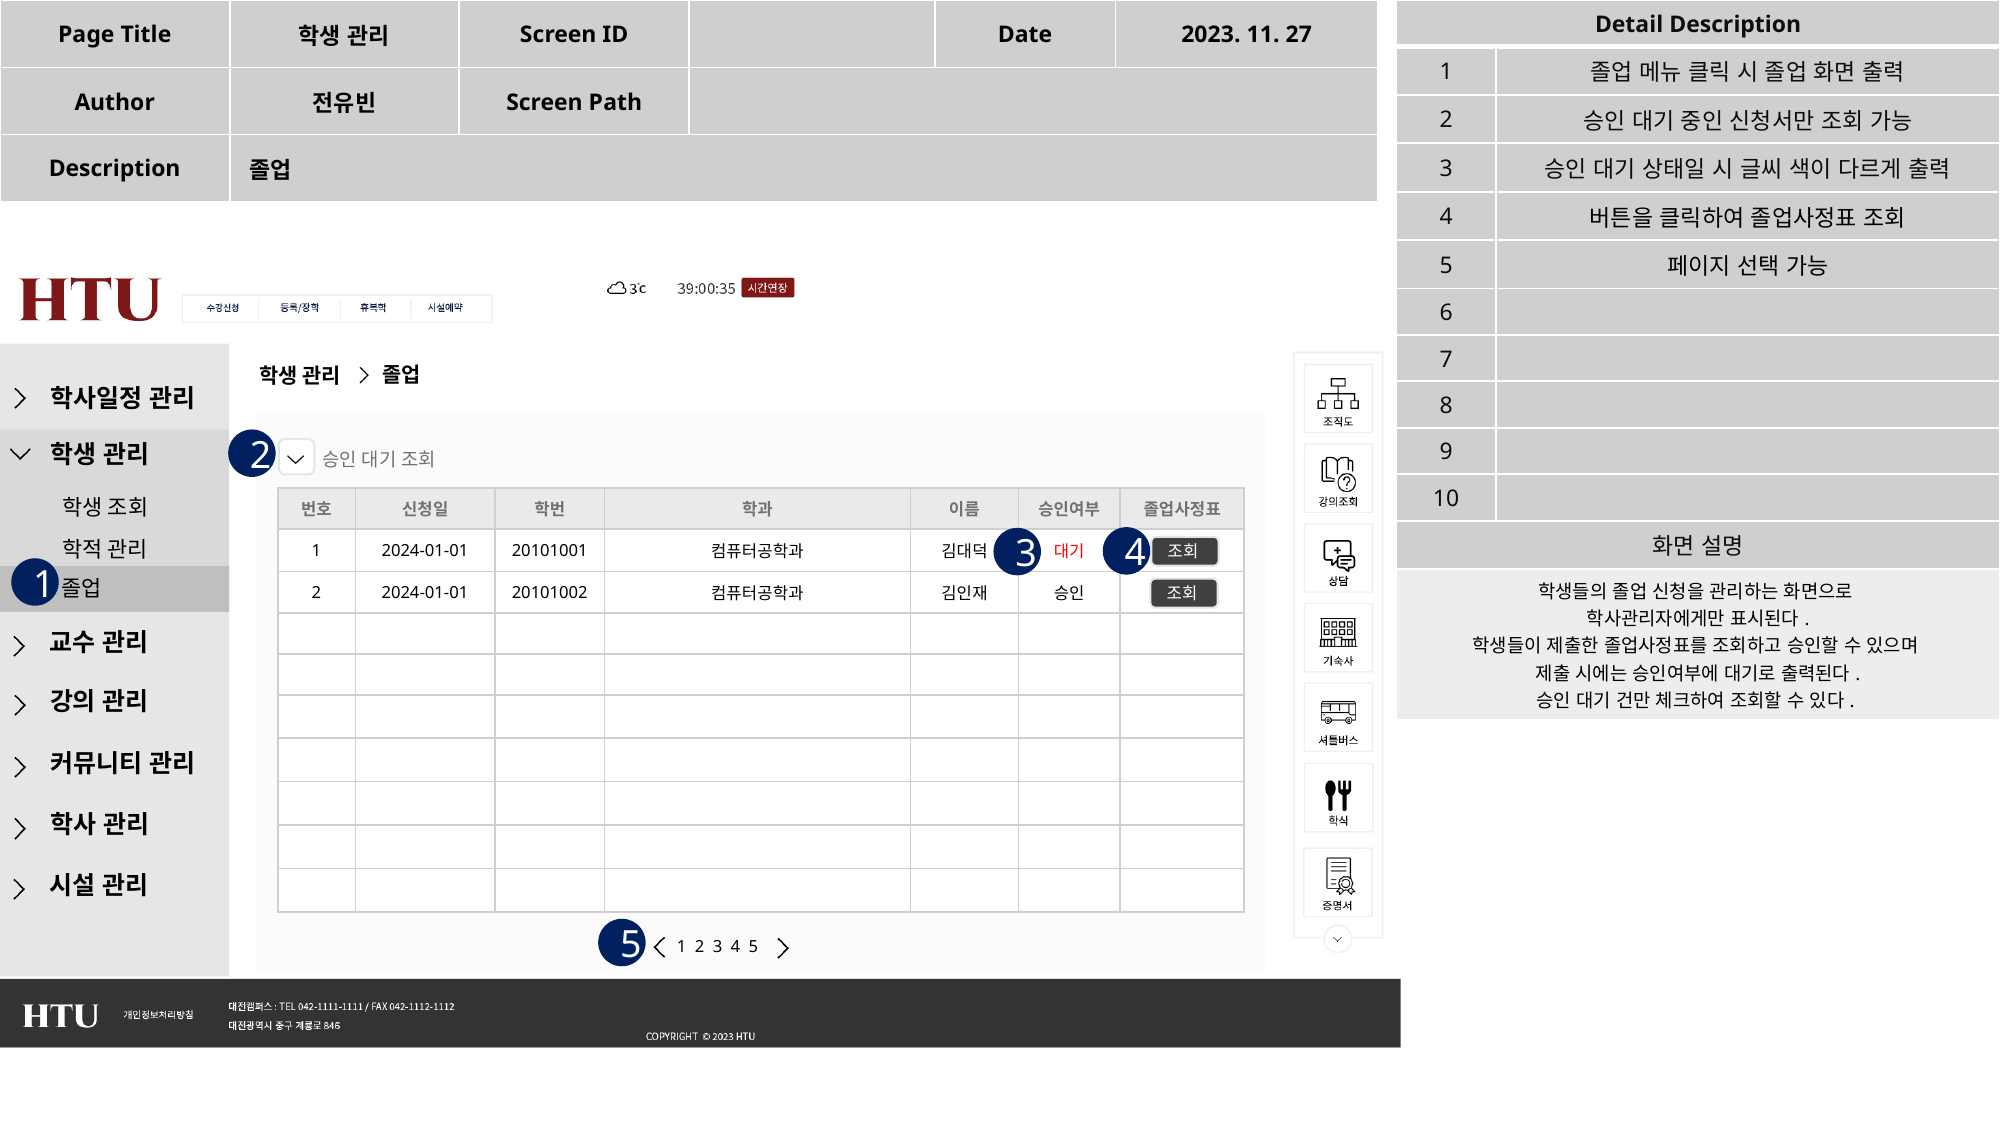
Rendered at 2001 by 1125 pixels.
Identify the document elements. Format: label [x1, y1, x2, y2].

table_cell [1497, 49, 1999, 94]
table_cell [690, 68, 1377, 134]
table_cell [1401, 522, 1999, 568]
table_cell [1497, 193, 1999, 239]
table_cell [1401, 382, 1495, 427]
table_header [1116, 1, 1377, 67]
table_cell [1497, 382, 1999, 427]
table_cell [1397, 96, 1495, 142]
table_header [936, 1, 1115, 67]
table_cell [1397, 144, 1495, 191]
table_header [1397, 1, 1999, 44]
table_header [231, 1, 458, 67]
table_cell [1401, 475, 1495, 520]
picture [0, 269, 1401, 1050]
table_cell [1397, 193, 1495, 239]
table_cell [1401, 570, 1999, 719]
table_cell [1401, 336, 1495, 380]
table_cell [1497, 241, 1999, 288]
table_cell [1497, 336, 1999, 380]
table_cell [1401, 289, 1495, 334]
table_cell [1497, 475, 1999, 520]
table_cell [231, 135, 1377, 201]
table_header [690, 1, 934, 67]
table_cell [231, 68, 458, 134]
table_header [460, 1, 688, 67]
table_cell [1497, 429, 1999, 473]
table_cell [460, 68, 688, 134]
table_cell [1497, 96, 1999, 142]
table_cell [1497, 144, 1999, 191]
table_cell [1, 68, 229, 134]
table_cell [1397, 49, 1495, 94]
table_cell [1, 135, 229, 201]
table_cell [1397, 241, 1495, 288]
table_header [1, 1, 229, 67]
table_cell [1401, 429, 1495, 473]
table_cell [1497, 289, 1999, 334]
